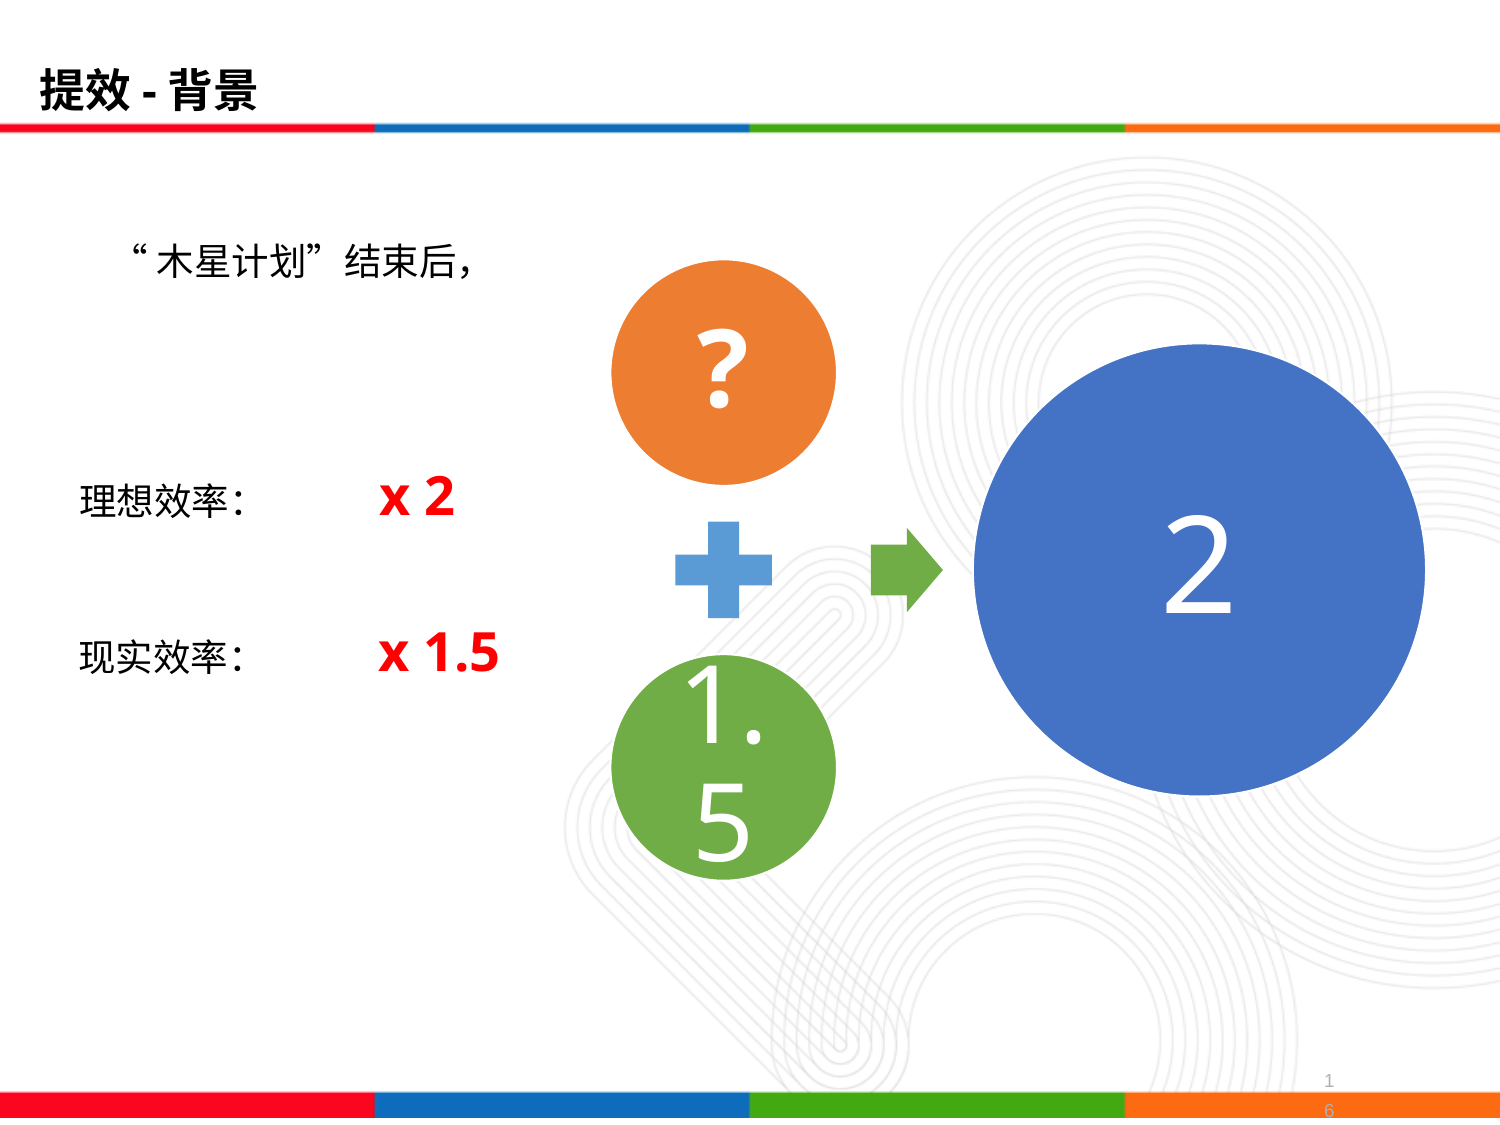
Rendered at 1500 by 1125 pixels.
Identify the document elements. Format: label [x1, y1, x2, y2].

text_box [579, 258, 1457, 882]
picture [0, 0, 1500, 1118]
